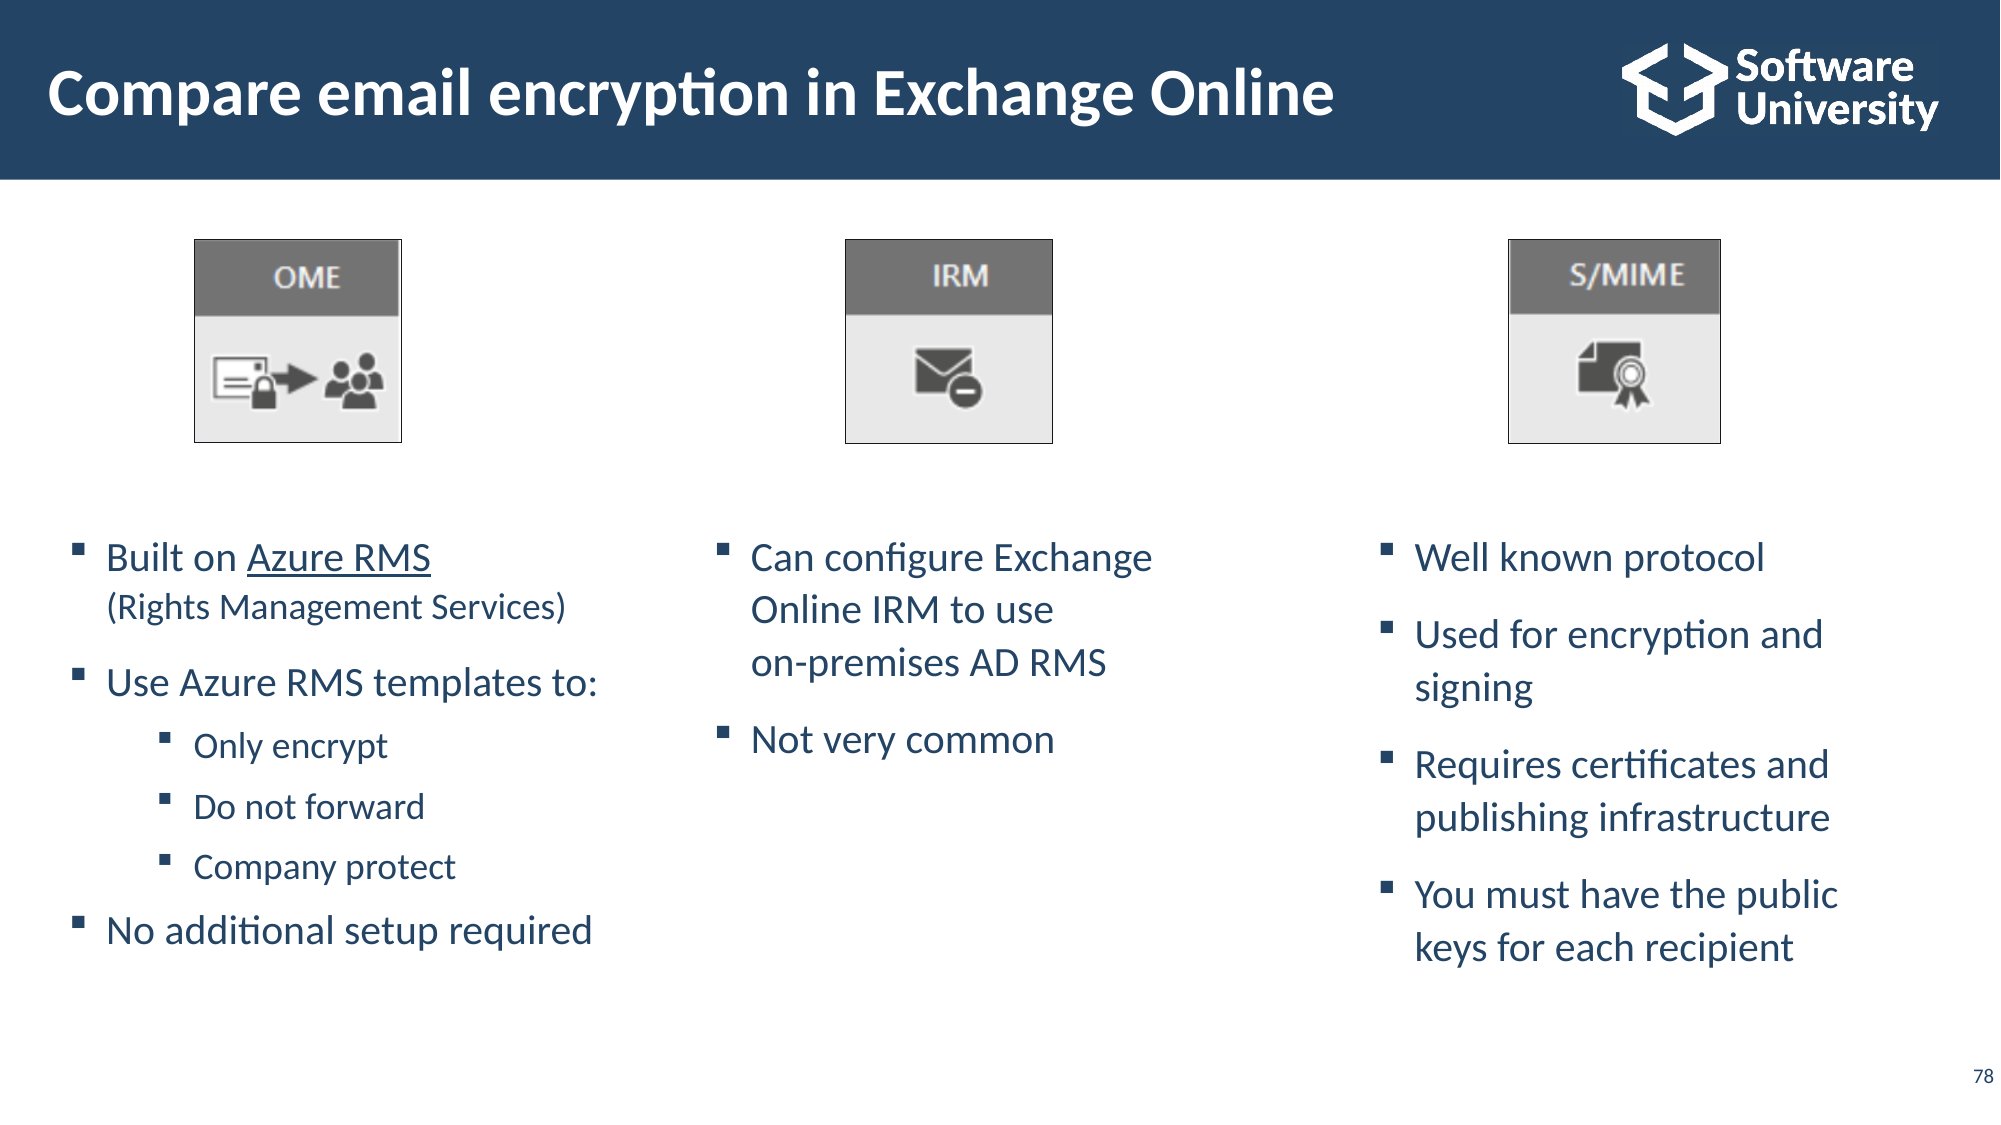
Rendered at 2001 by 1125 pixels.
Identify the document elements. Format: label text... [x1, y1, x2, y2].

text_box Can configure Exchange Online IRM to use on-premises AD RMS Not very common [695, 520, 1266, 1063]
text_box Built on Azure RMS (Rights Management Services) Use Azure RMS templates to: Only encrypt Do not forward Company protect No additional setup required [51, 520, 622, 1063]
picture [844, 239, 1053, 444]
title Compare email encryption in Exchange Online [31, 16, 1591, 162]
text_box Well known protocol Used for encryption and signing Requires certificates and publishing infrastructure You must have the public keys for each recipient [1359, 520, 1930, 1063]
picture [194, 239, 403, 443]
picture [1507, 239, 1721, 444]
picture [1622, 43, 1939, 136]
slide_number 78 [1929, 1049, 2000, 1100]
